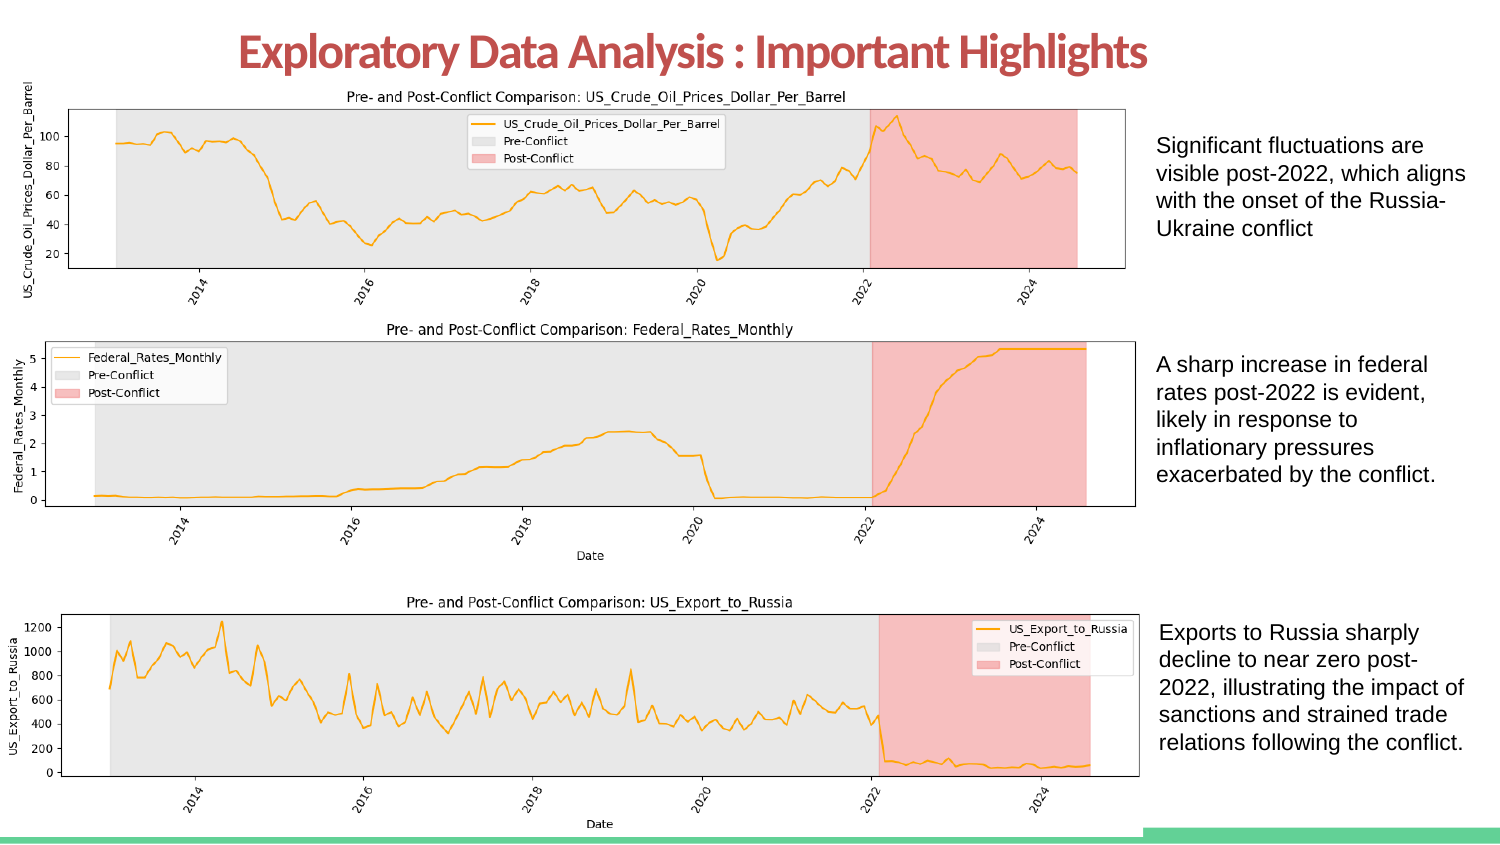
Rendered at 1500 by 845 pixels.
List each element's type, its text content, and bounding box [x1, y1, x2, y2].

text_box Significant fluctuations are visible post-2022, which aligns with the onset of the Russia-Ukraine conflict [1148, 123, 1492, 249]
text_box A sharp increase in federal rates post-2022 is evident, likely in response to inflationary pressures exacerbated by the conflict. [1148, 342, 1488, 495]
picture [0, 589, 1144, 838]
text_box Exports to Russia sharply decline to near zero post-2022, illustrating the impact of sanctions and strained trade relations following the conflict. [1148, 609, 1488, 762]
title Exploratory Data Analysis : Important Highlights [62, 16, 1323, 123]
picture [2, 78, 1144, 562]
